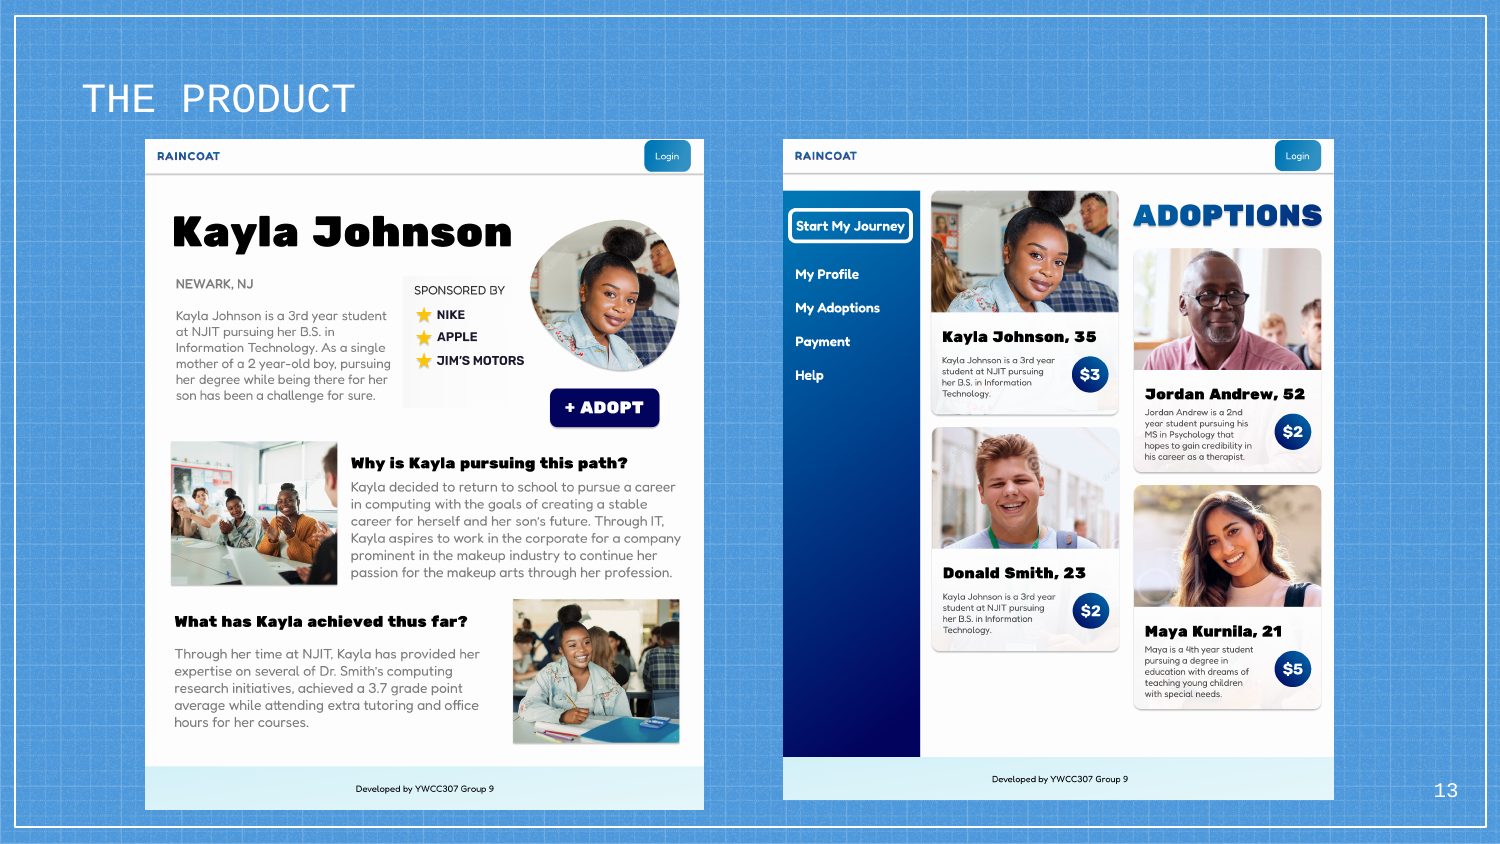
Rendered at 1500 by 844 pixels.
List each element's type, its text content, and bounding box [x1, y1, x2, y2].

picture [0, 0, 1500, 844]
title THE PRODUCT [66, 55, 1417, 124]
slide_number ‹#› [1398, 761, 1474, 810]
